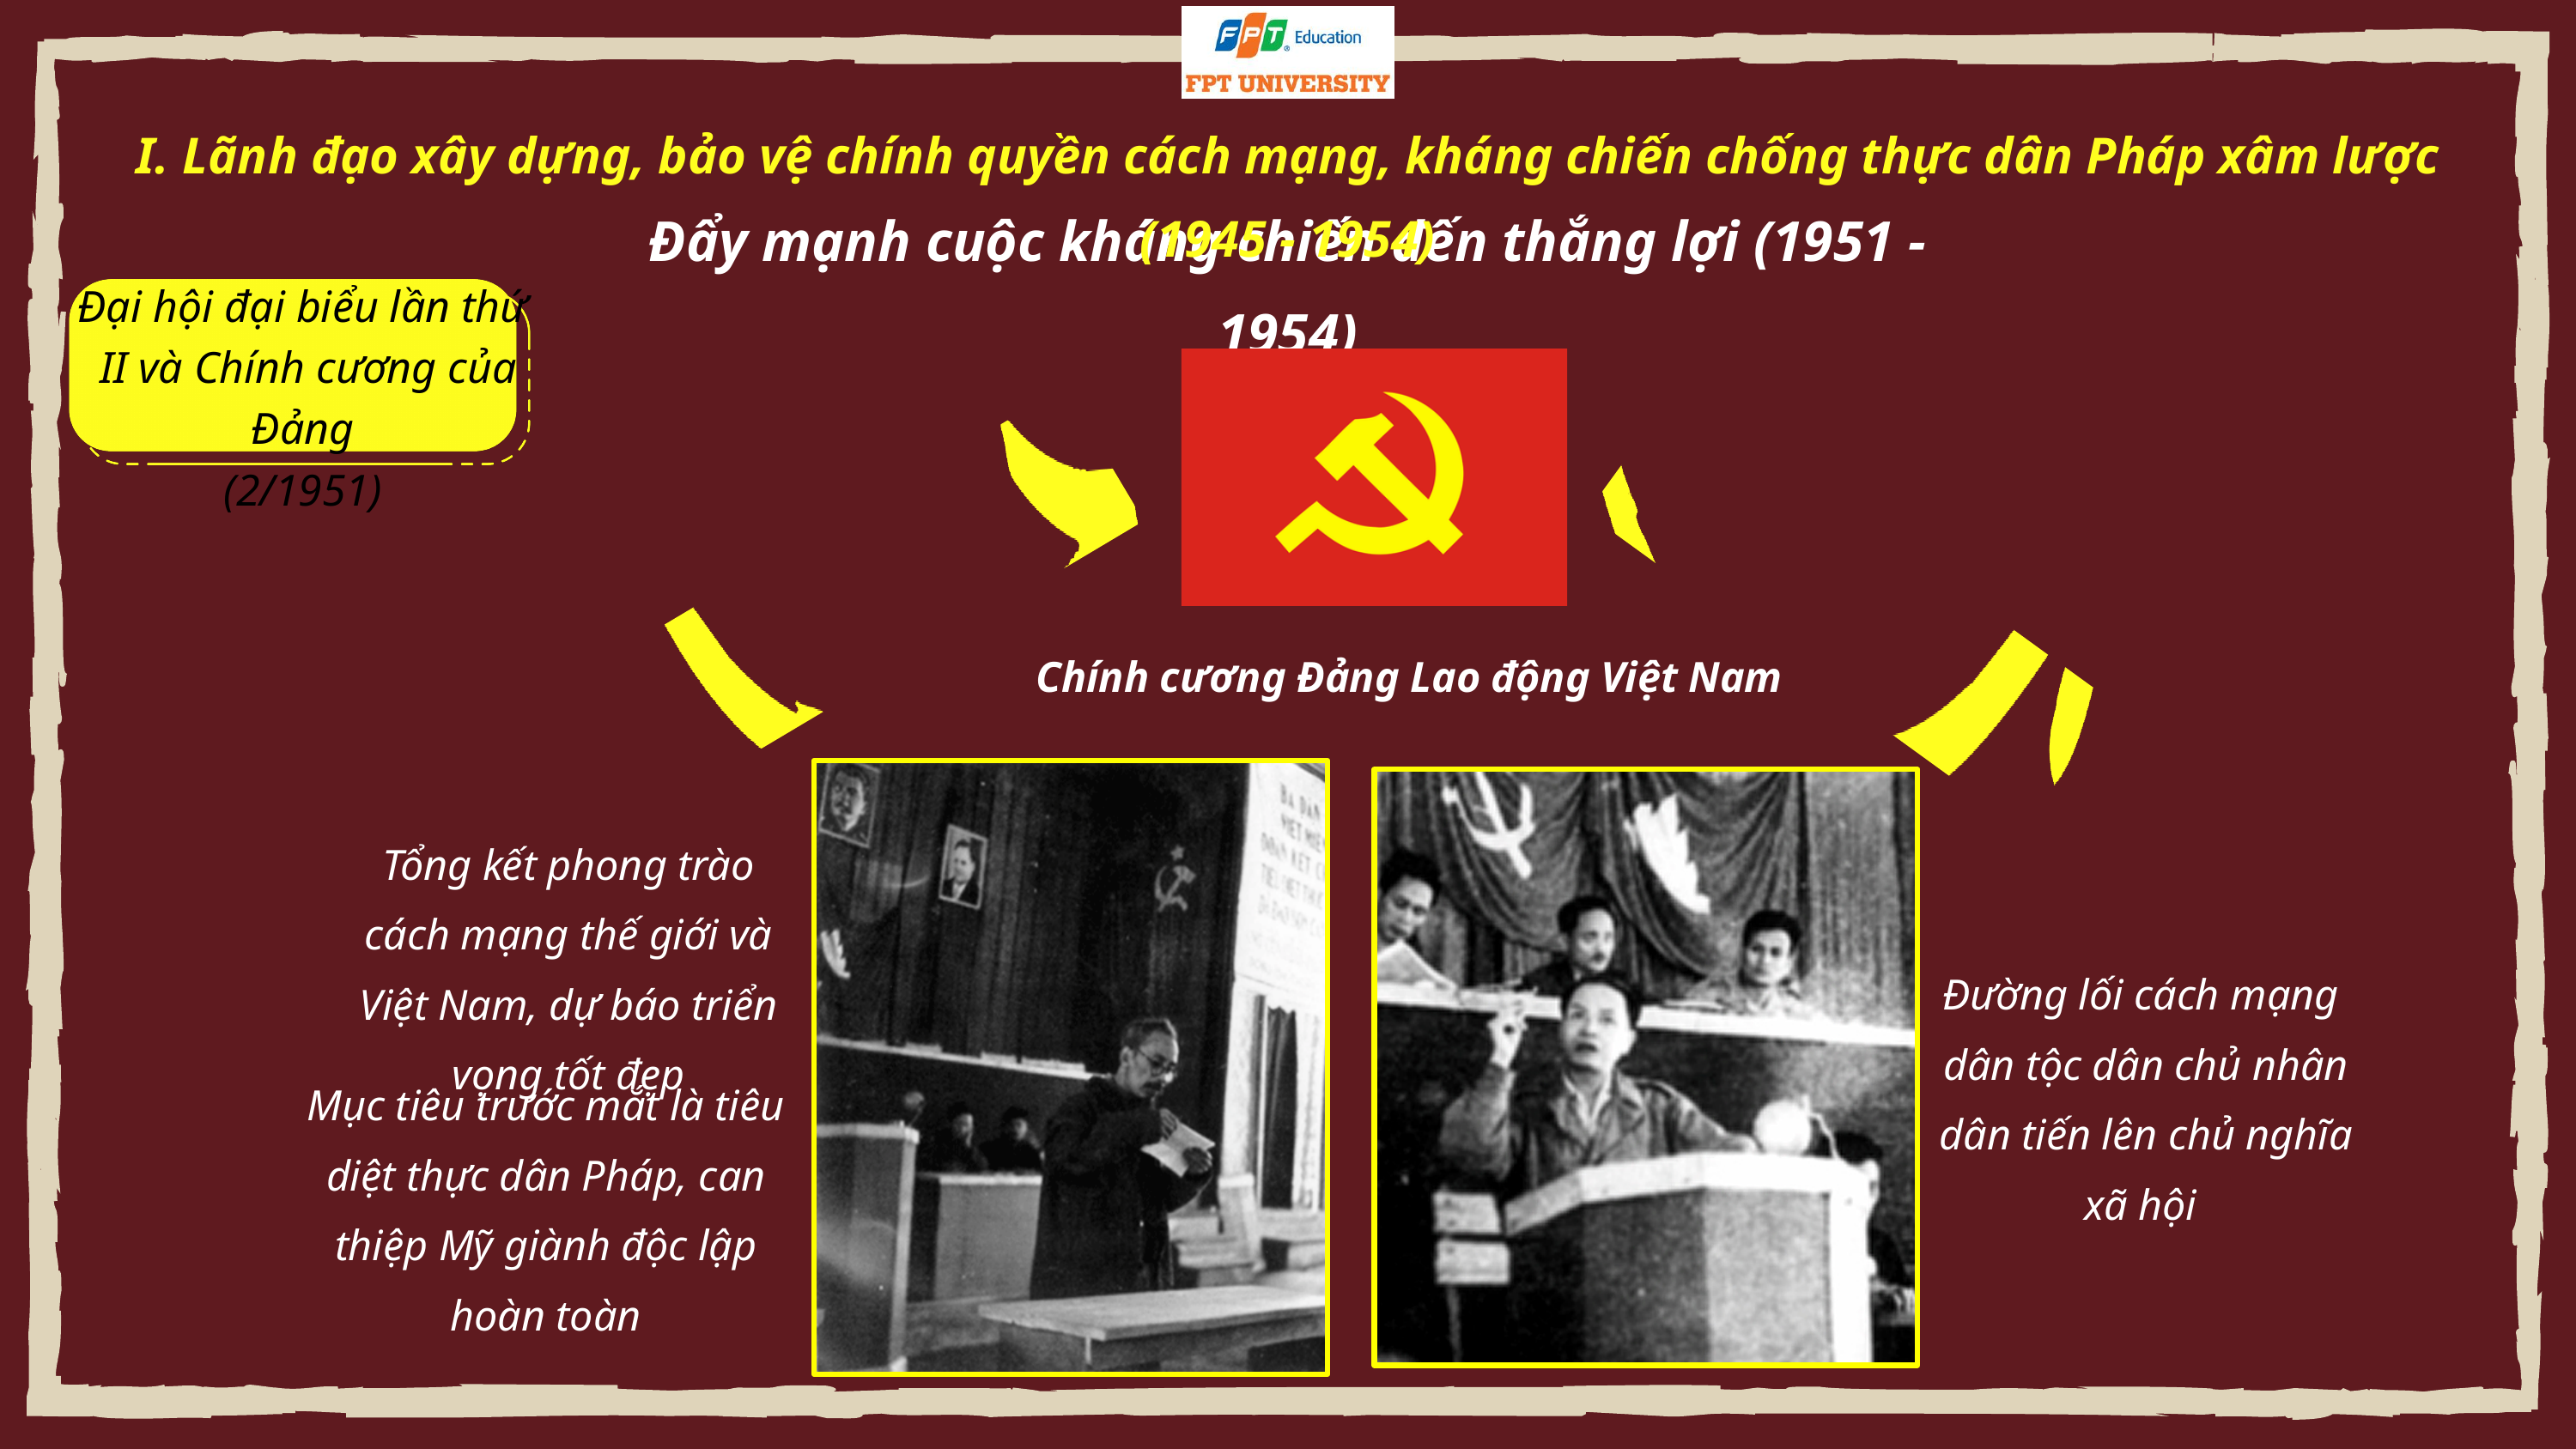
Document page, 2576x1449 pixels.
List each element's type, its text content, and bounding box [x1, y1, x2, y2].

text_box [1374, 769, 1918, 1366]
text_box [1586, 386, 2126, 838]
text_box Đẩy mạnh cuộc kháng chiến đến thắng lợi (1951 - 1954) [630, 268, 1946, 366]
text_box Đường lối cách mạng dân tộc dân chủ nhân dân tiến lên chủ nghĩa xã hội [1917, 948, 2374, 1228]
text_box [26, 28, 2550, 1420]
text_box [814, 760, 1328, 1374]
text_box Tổng kết phong trào cách mạng thế giới và Việt Nam, dự báo triển vọng tốt đẹp [344, 818, 793, 1059]
text_box [1181, 349, 1568, 606]
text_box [68, 269, 532, 465]
text_box I. Lãnh đạo xây dựng, bảo vệ chính quyền cách mạng, kháng chiến chống thực dân Pháp xâm lược (1945 - 1954) [89, 100, 2487, 268]
text_box Mục tiêu trước mắt là tiêu diệt thực dân Pháp, can thiệp Mỹ giành độc lập hoàn toàn [300, 1059, 793, 1339]
text_box Chính cương Đảng Lao động Việt Nam [998, 630, 1832, 700]
text_box [589, 386, 1145, 804]
text_box [1182, 6, 1394, 99]
